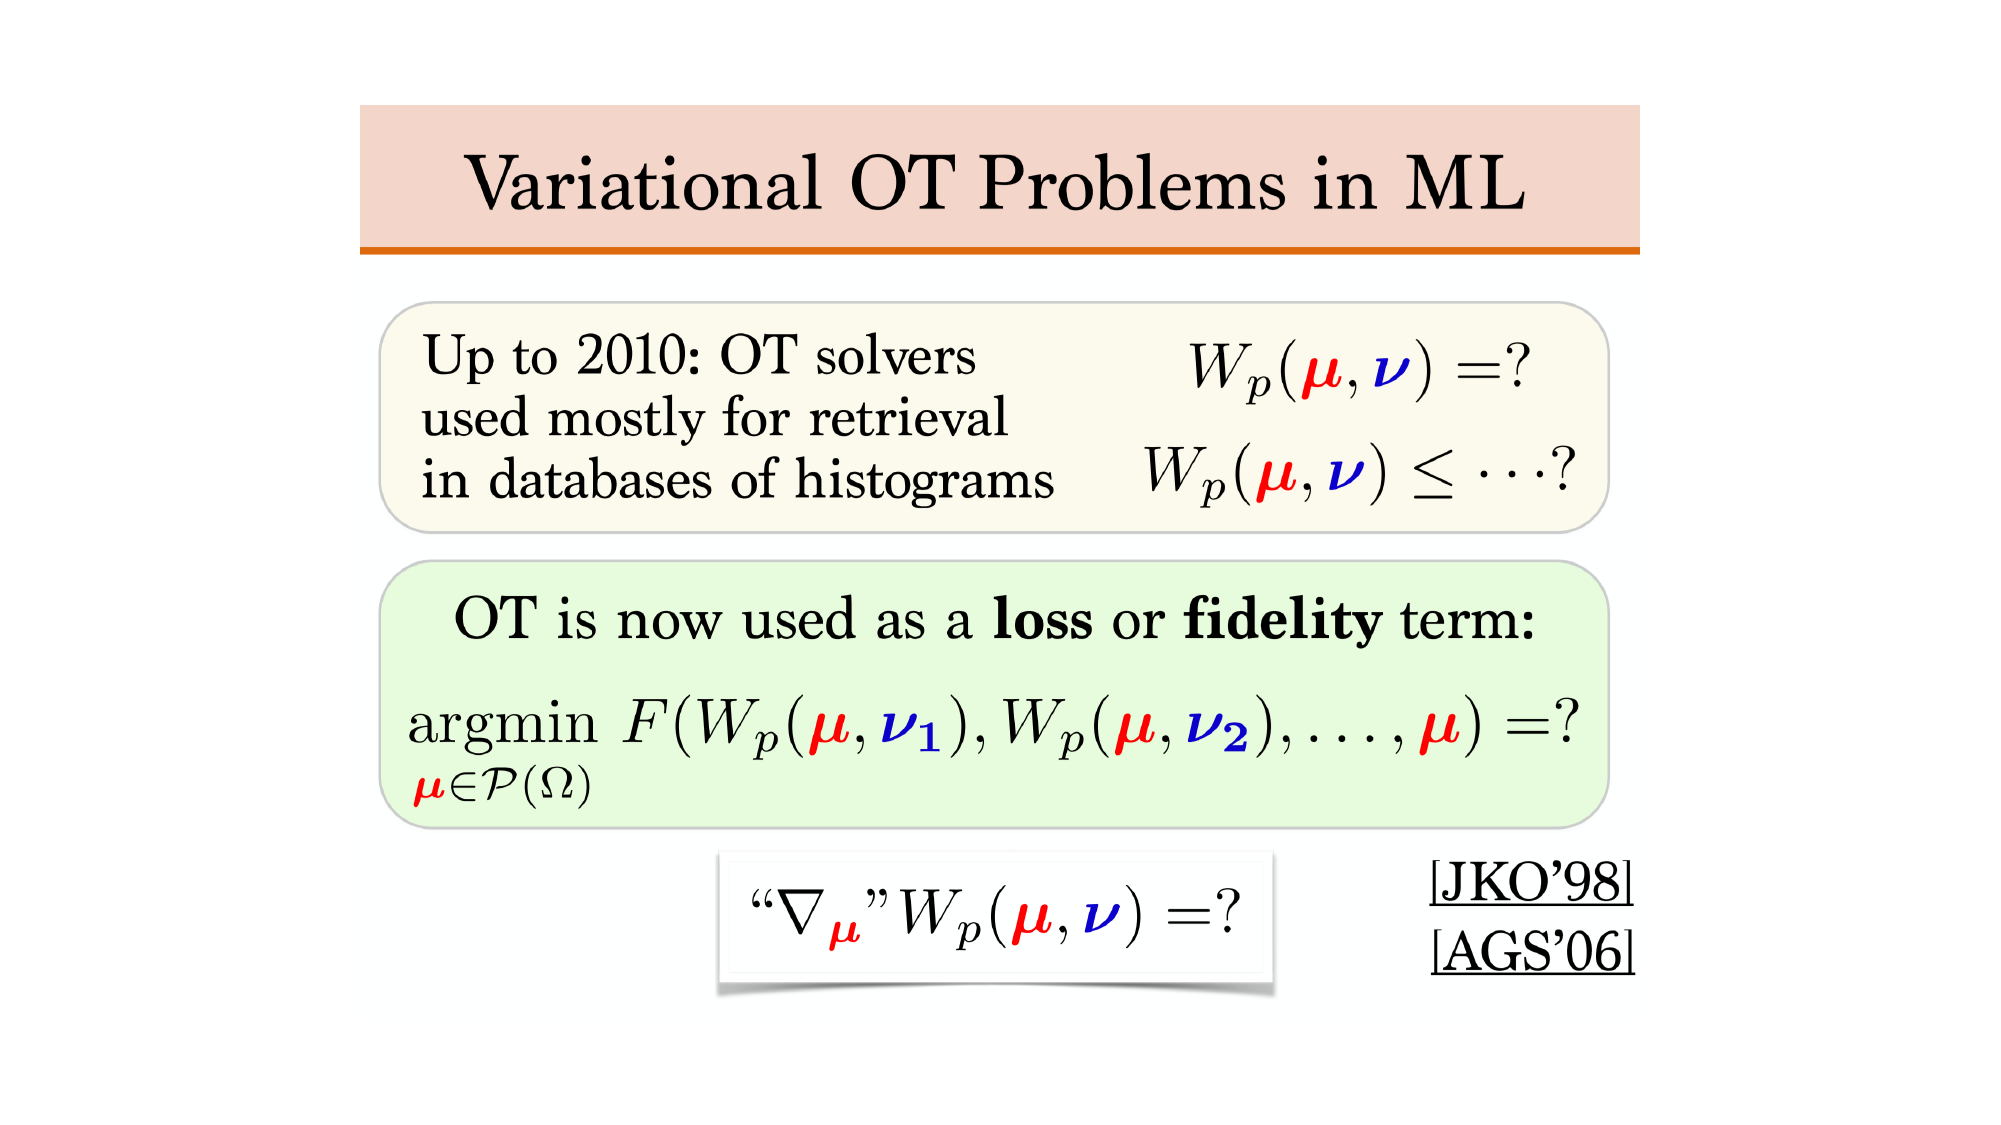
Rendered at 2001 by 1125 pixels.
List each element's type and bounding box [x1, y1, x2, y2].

list [360, 105, 1640, 1020]
